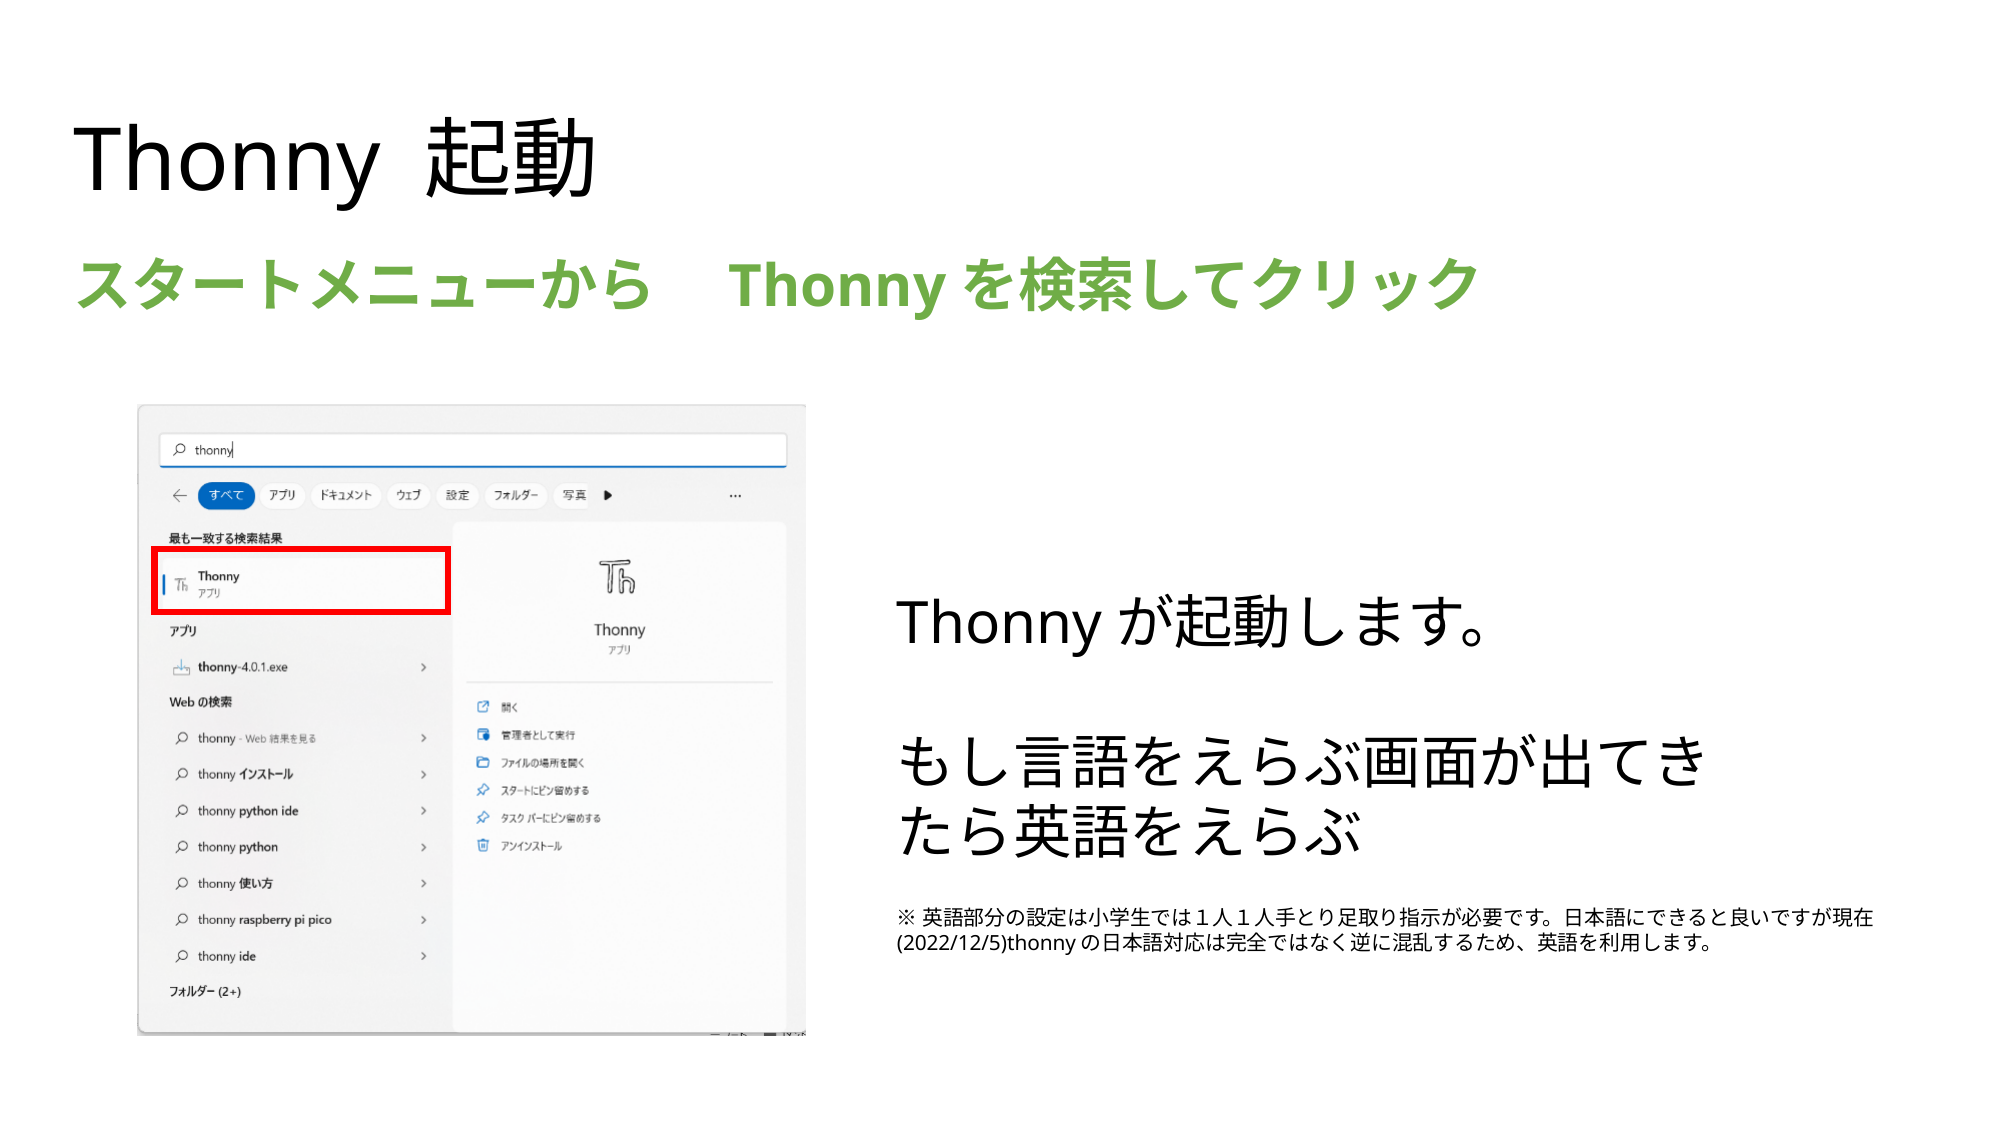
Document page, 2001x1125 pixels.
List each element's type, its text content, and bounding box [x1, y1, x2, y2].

list スタートメニューから Thonnyを検索してクリック [58, 248, 1784, 963]
picture [137, 404, 806, 1036]
text_box ※英語部分の設定は小学生では１人１人手とり足取り指示が必要です。日本語にできると良いですが現在(2022/12/5)thonnyの日本語対応は完全ではなく逆に混乱するため、英語を利用します。 [882, 897, 1955, 963]
text_box Thonnyが起動します。 もし言語をえらぶ画面が出てきたら英語をえらぶ [882, 577, 1733, 873]
title Thonny 起動 [58, 107, 1612, 218]
